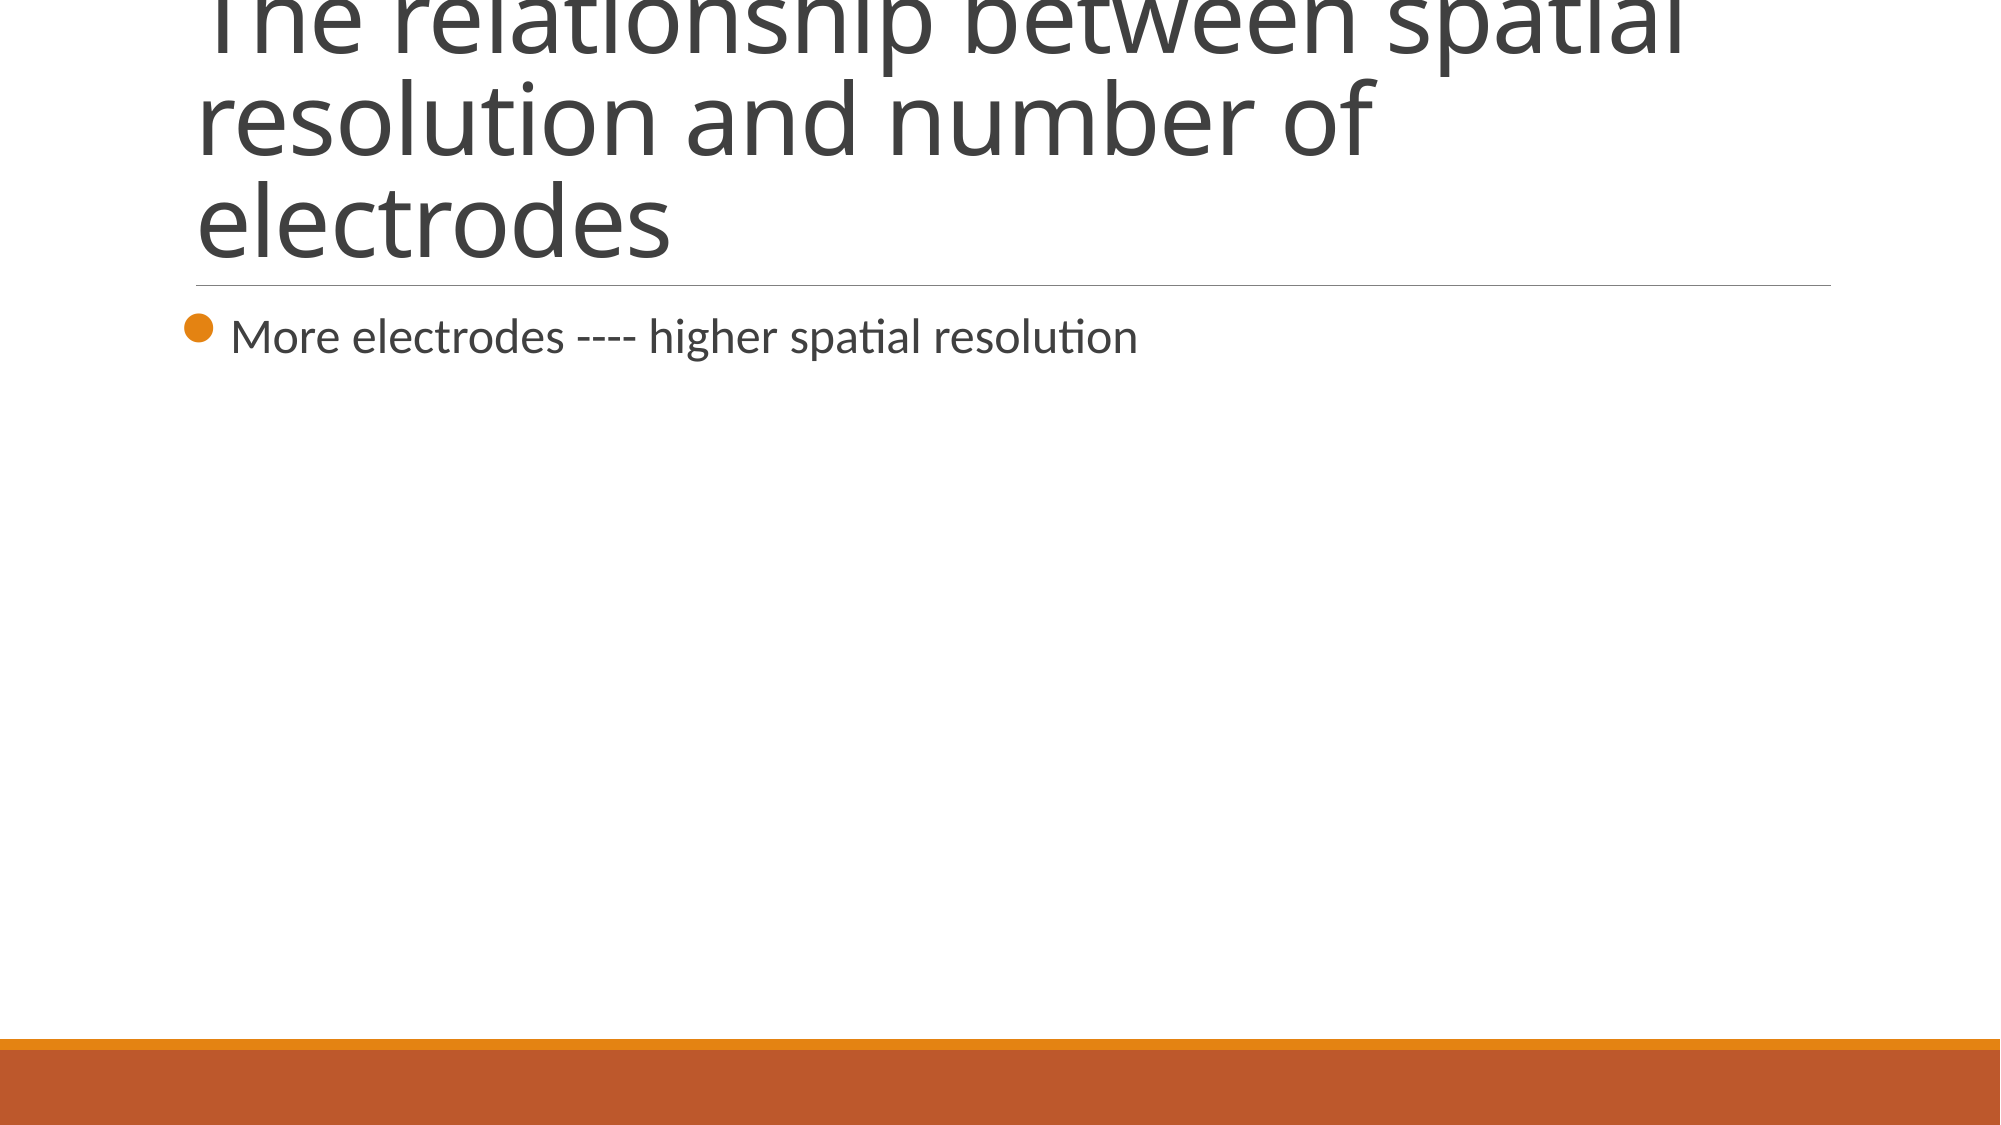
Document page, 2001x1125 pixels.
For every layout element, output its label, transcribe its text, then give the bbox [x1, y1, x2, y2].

list More electrodes ---- higher spatial resolution [180, 302, 1830, 963]
title The relationship between spatial resolution and number of electrodes [180, 47, 1830, 285]
